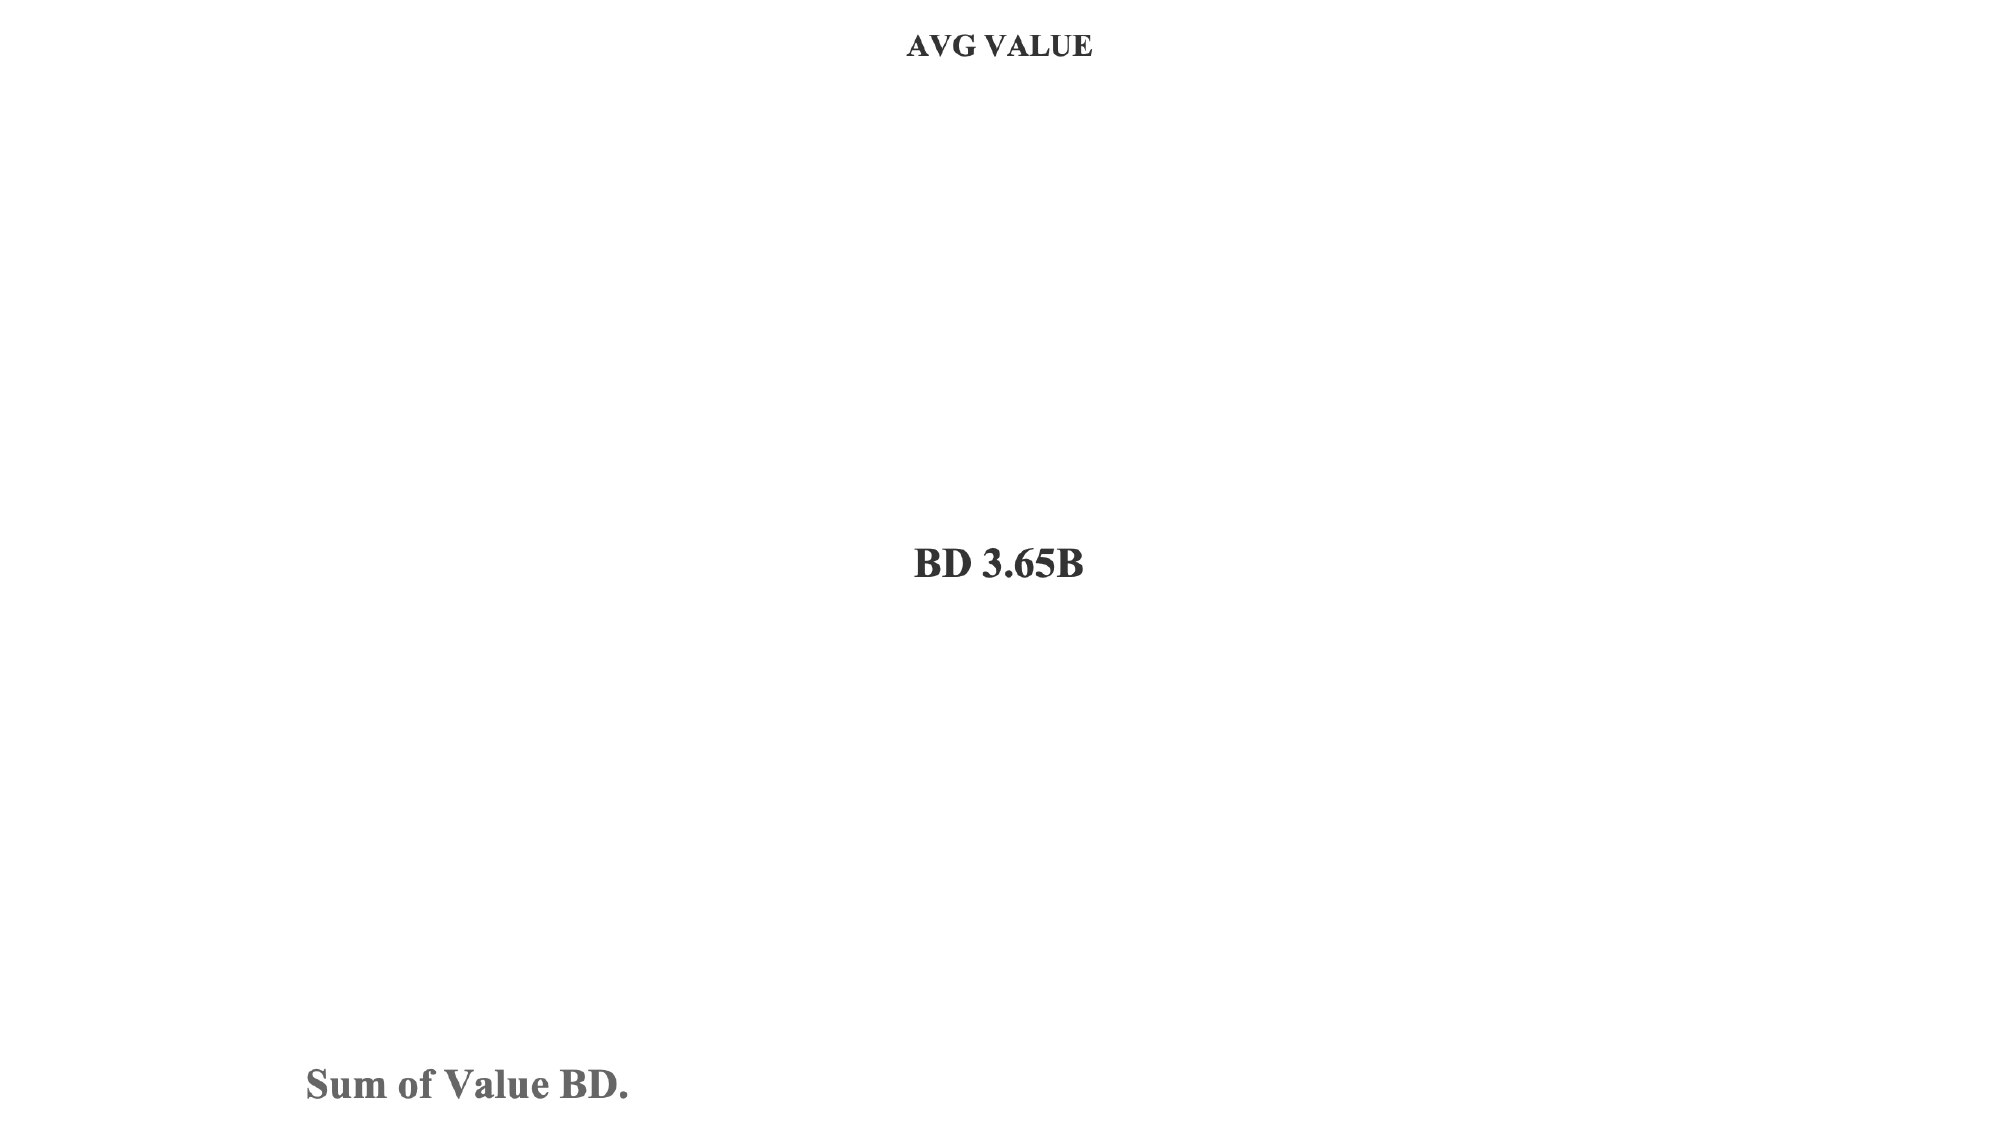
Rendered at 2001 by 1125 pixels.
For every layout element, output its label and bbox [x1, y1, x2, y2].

picture [305, 18, 1695, 1107]
